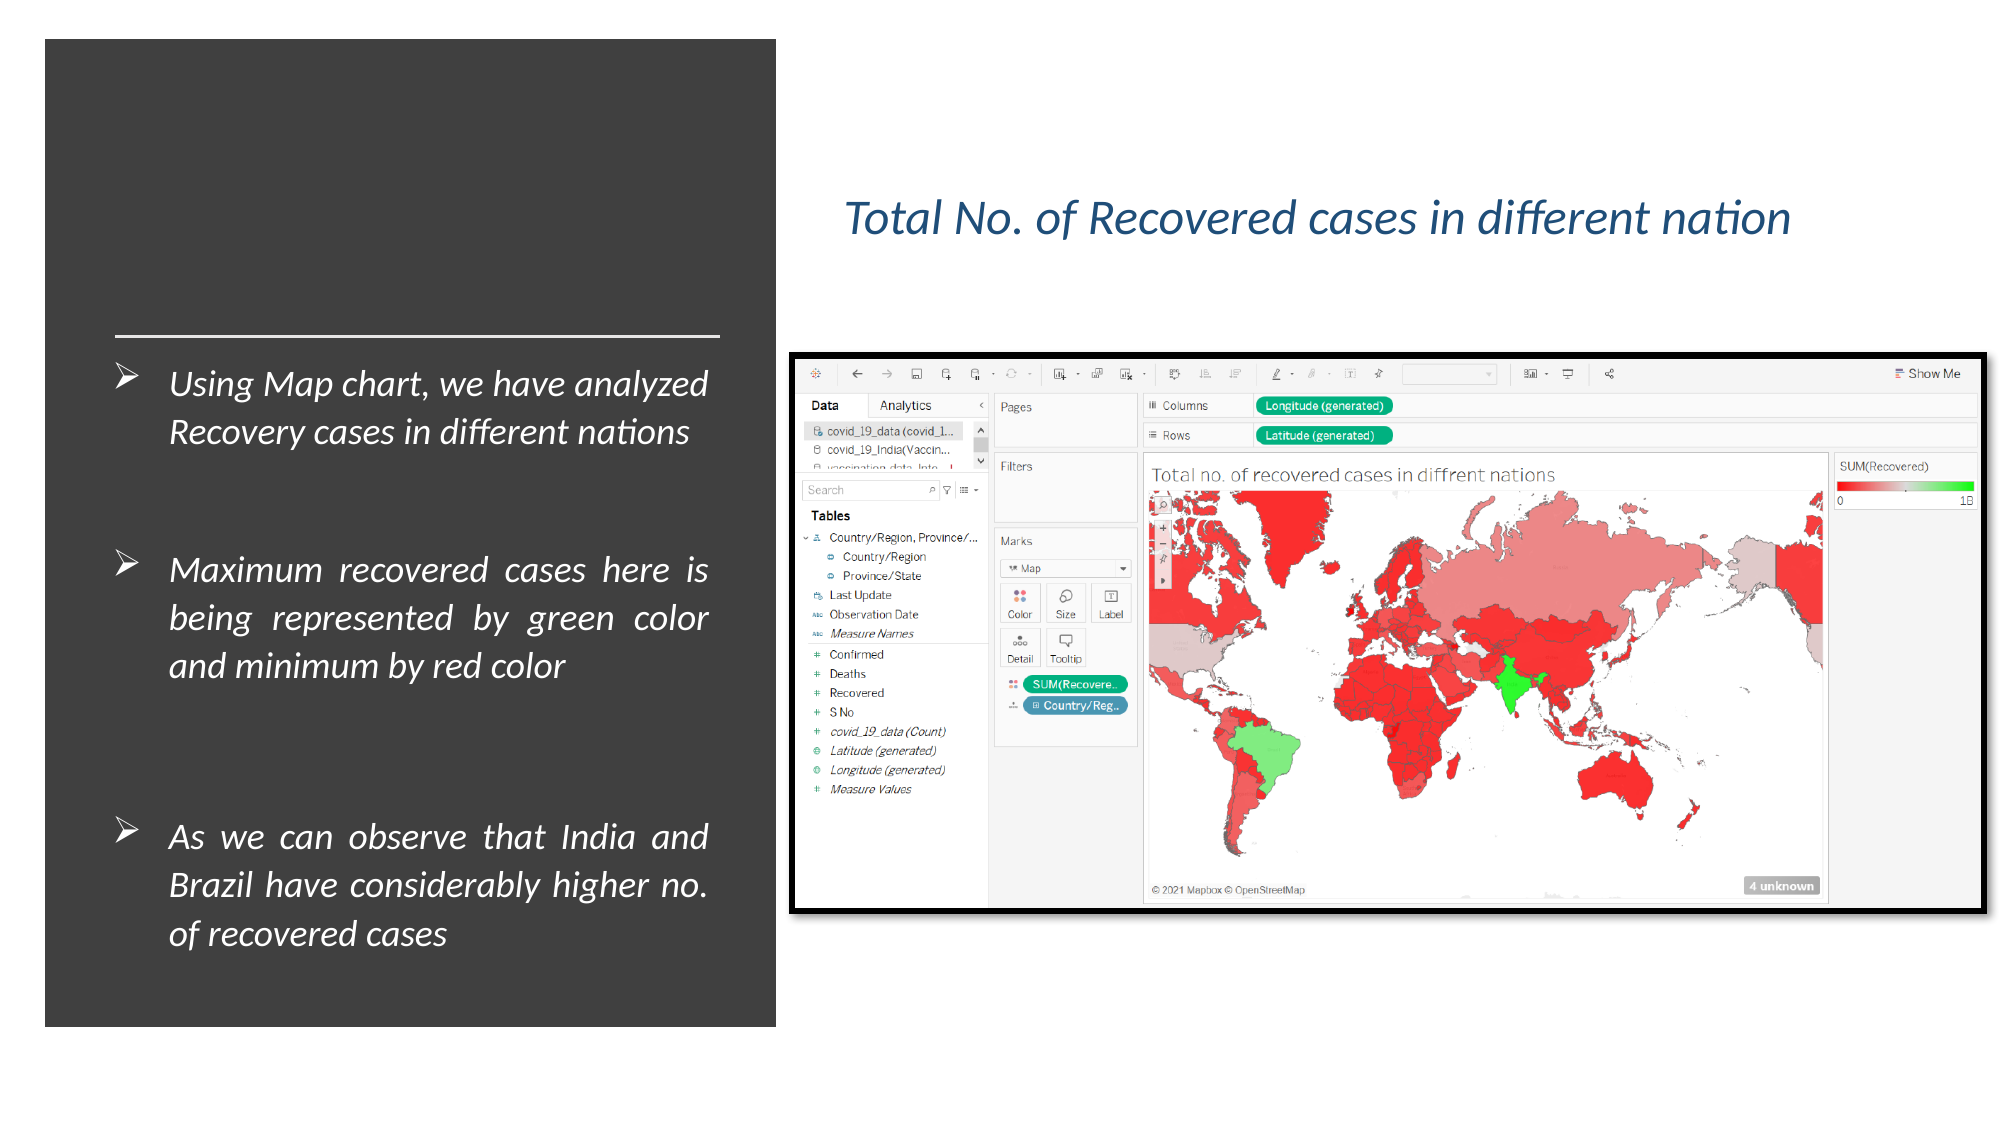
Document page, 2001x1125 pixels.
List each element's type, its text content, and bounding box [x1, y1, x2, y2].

text_box [54, 49, 767, 1018]
picture [794, 358, 1982, 908]
text_box Total No. of Recovered cases in different nation [828, 173, 1928, 253]
list Using Map chart, we have analyzed Recovery cases in different nations Maximum recovered cases here is being represented by green color and minimum by red color As we can observe that India and Brazil have considerably higher no. of recovered cases [97, 348, 725, 967]
